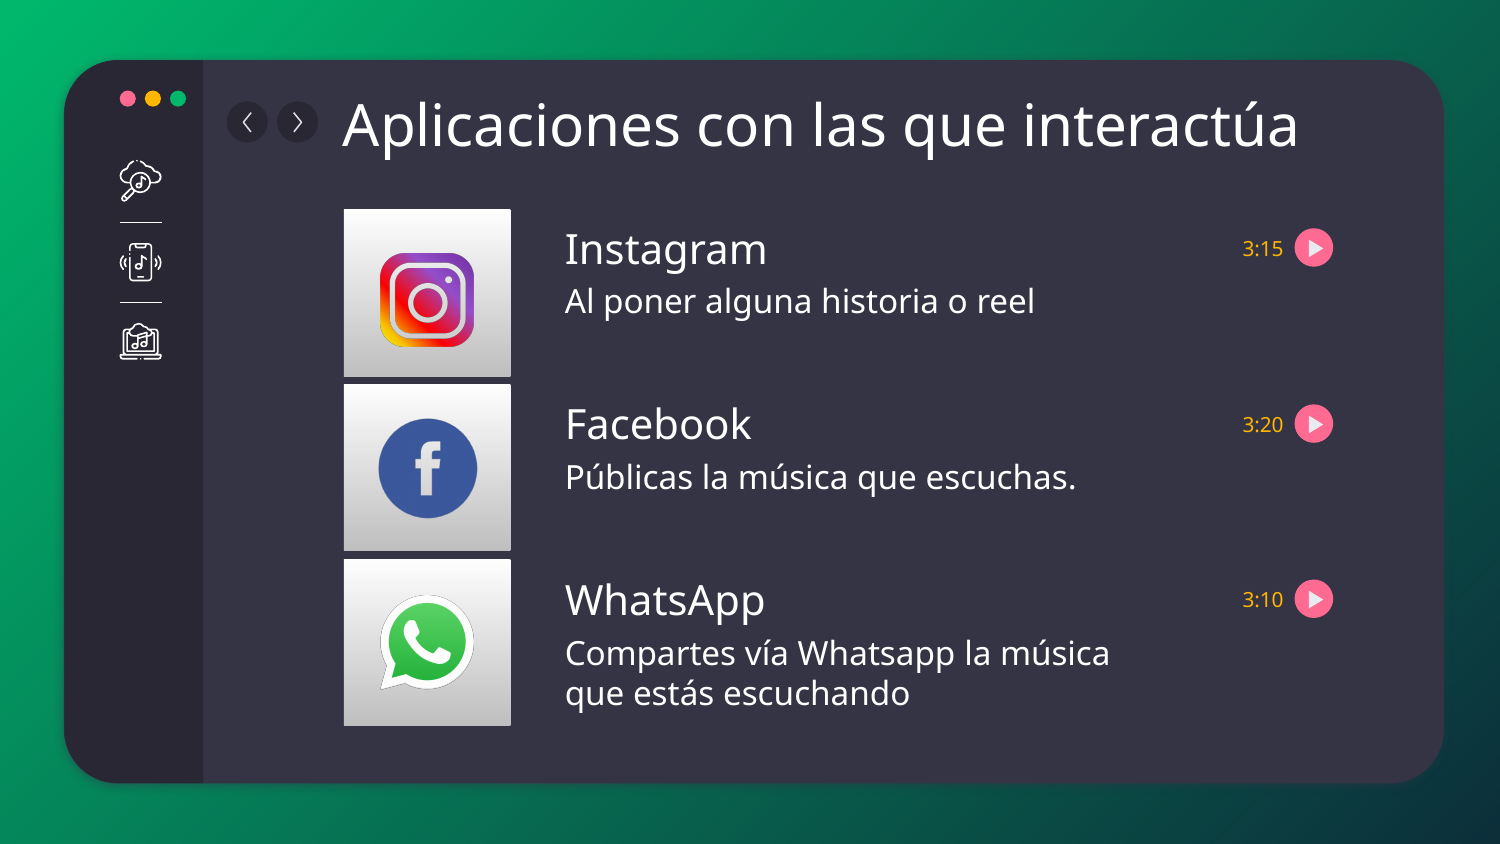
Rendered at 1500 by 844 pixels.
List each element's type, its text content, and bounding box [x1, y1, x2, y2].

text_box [1293, 228, 1334, 267]
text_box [118, 90, 319, 360]
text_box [1293, 579, 1334, 619]
text_box 3:15 [1174, 235, 1284, 260]
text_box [1293, 404, 1334, 444]
text_box [343, 559, 511, 726]
text_box 3:10 [1174, 586, 1284, 611]
text_box [343, 384, 511, 551]
subtitle Facebook [549, 398, 873, 449]
picture [380, 595, 474, 690]
subtitle Públicas la música que escuchas. [549, 456, 1166, 539]
picture [372, 412, 483, 523]
subtitle WhatsApp [549, 573, 873, 624]
picture [380, 253, 474, 348]
title Aplicaciones con las que interactúa [327, 88, 1382, 167]
subtitle Al poner alguna historia o reel [549, 280, 1166, 364]
text_box [343, 209, 511, 377]
subtitle Compartes vía Whatsapp la música que estás escuchando [549, 631, 1166, 715]
text_box 3:20 [1174, 411, 1284, 436]
subtitle Instagram [549, 222, 873, 273]
